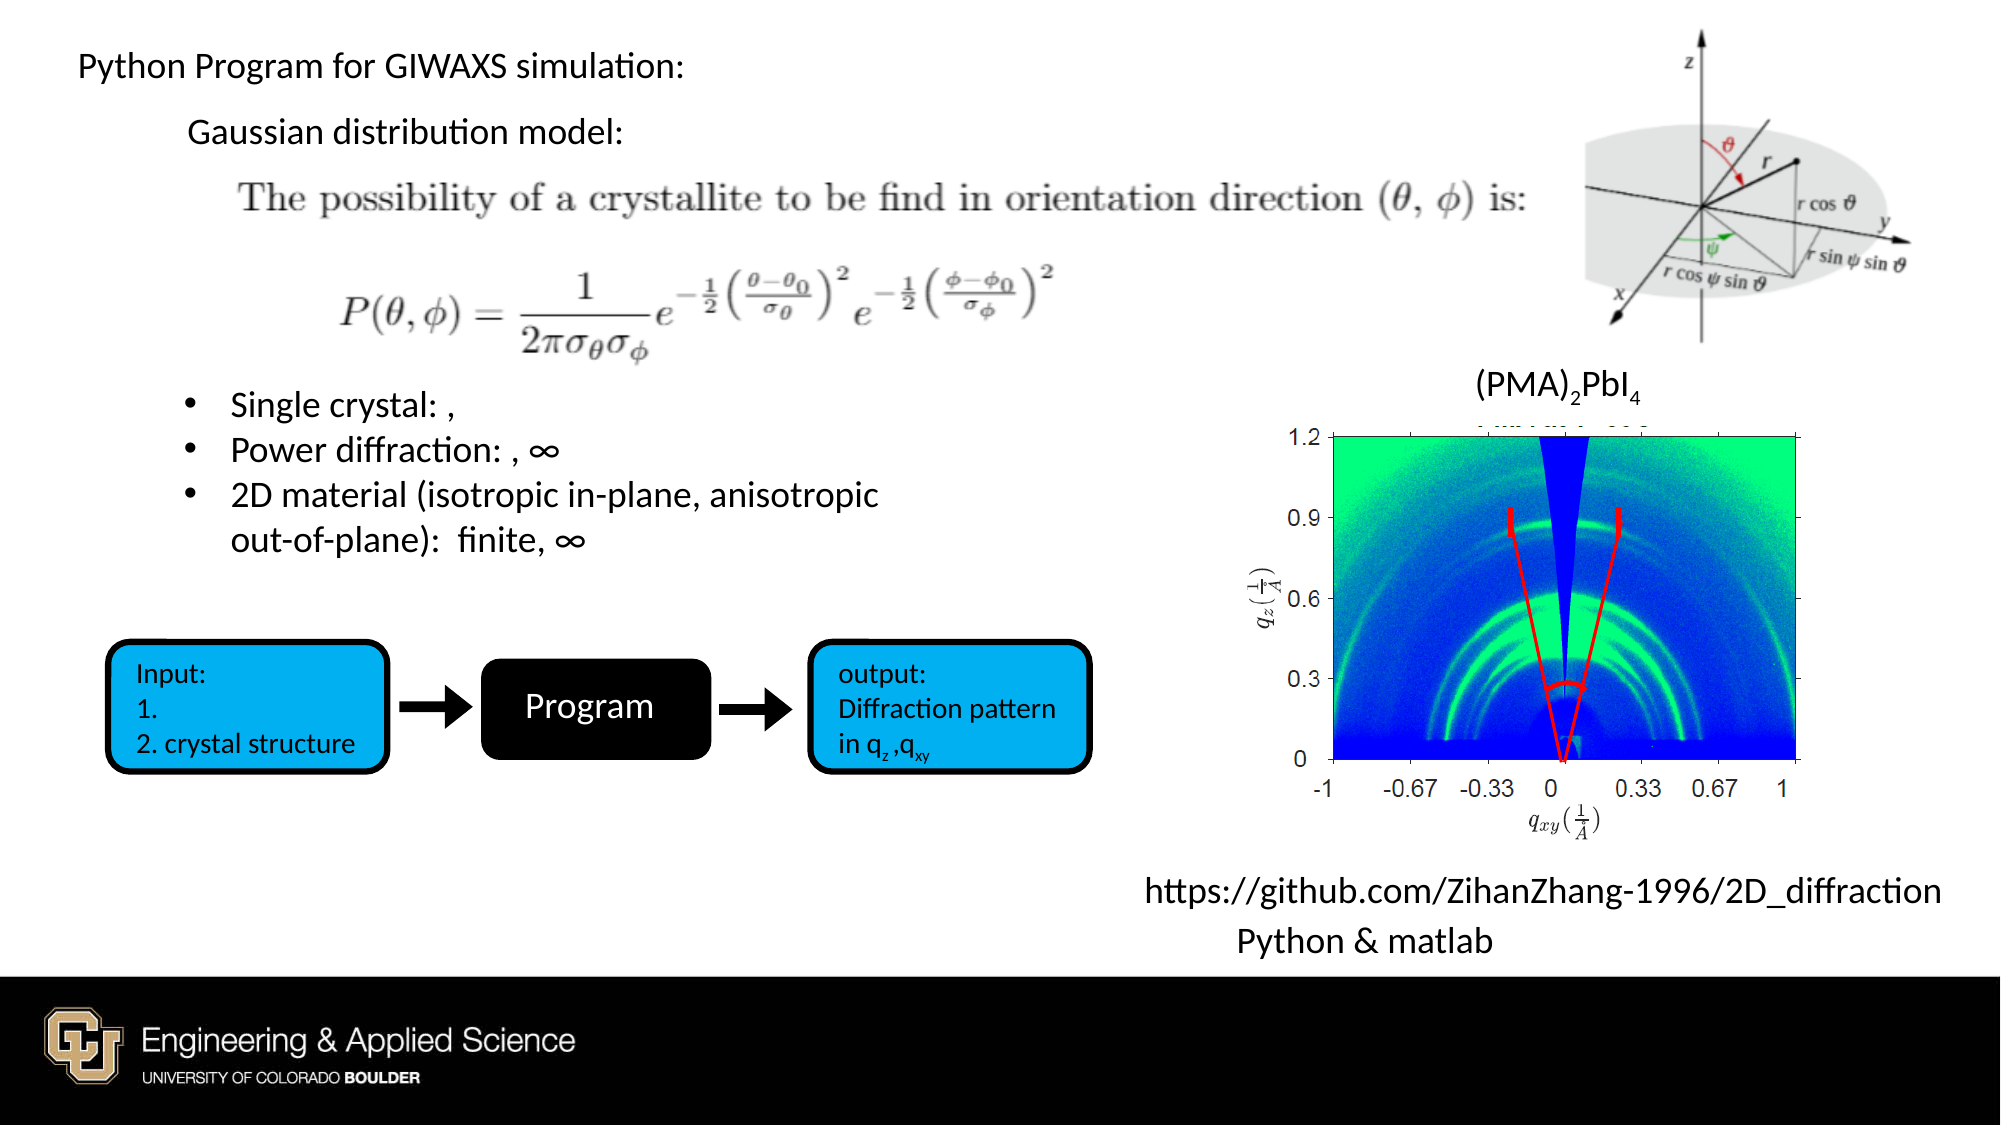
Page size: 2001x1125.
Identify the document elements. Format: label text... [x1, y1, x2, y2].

text_box Program [510, 673, 670, 734]
text_box Python & matlab [1221, 908, 1509, 969]
text_box [719, 687, 793, 732]
text_box [483, 660, 710, 758]
text_box [399, 684, 473, 729]
text_box output: Diffraction pattern in qz ,qxy [823, 647, 1087, 772]
text_box [107, 640, 389, 773]
picture [0, 0, 2001, 1125]
text_box [809, 640, 1084, 771]
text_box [1247, 351, 1834, 844]
text_box [1087, 651, 1091, 763]
text_box Gaussian distribution model: [172, 99, 640, 160]
text_box https://github.com/ZihanZhang-1996/2D_diffraction [1129, 858, 2000, 919]
text_box Python Program for GIWAXS simulation: [63, 33, 710, 94]
